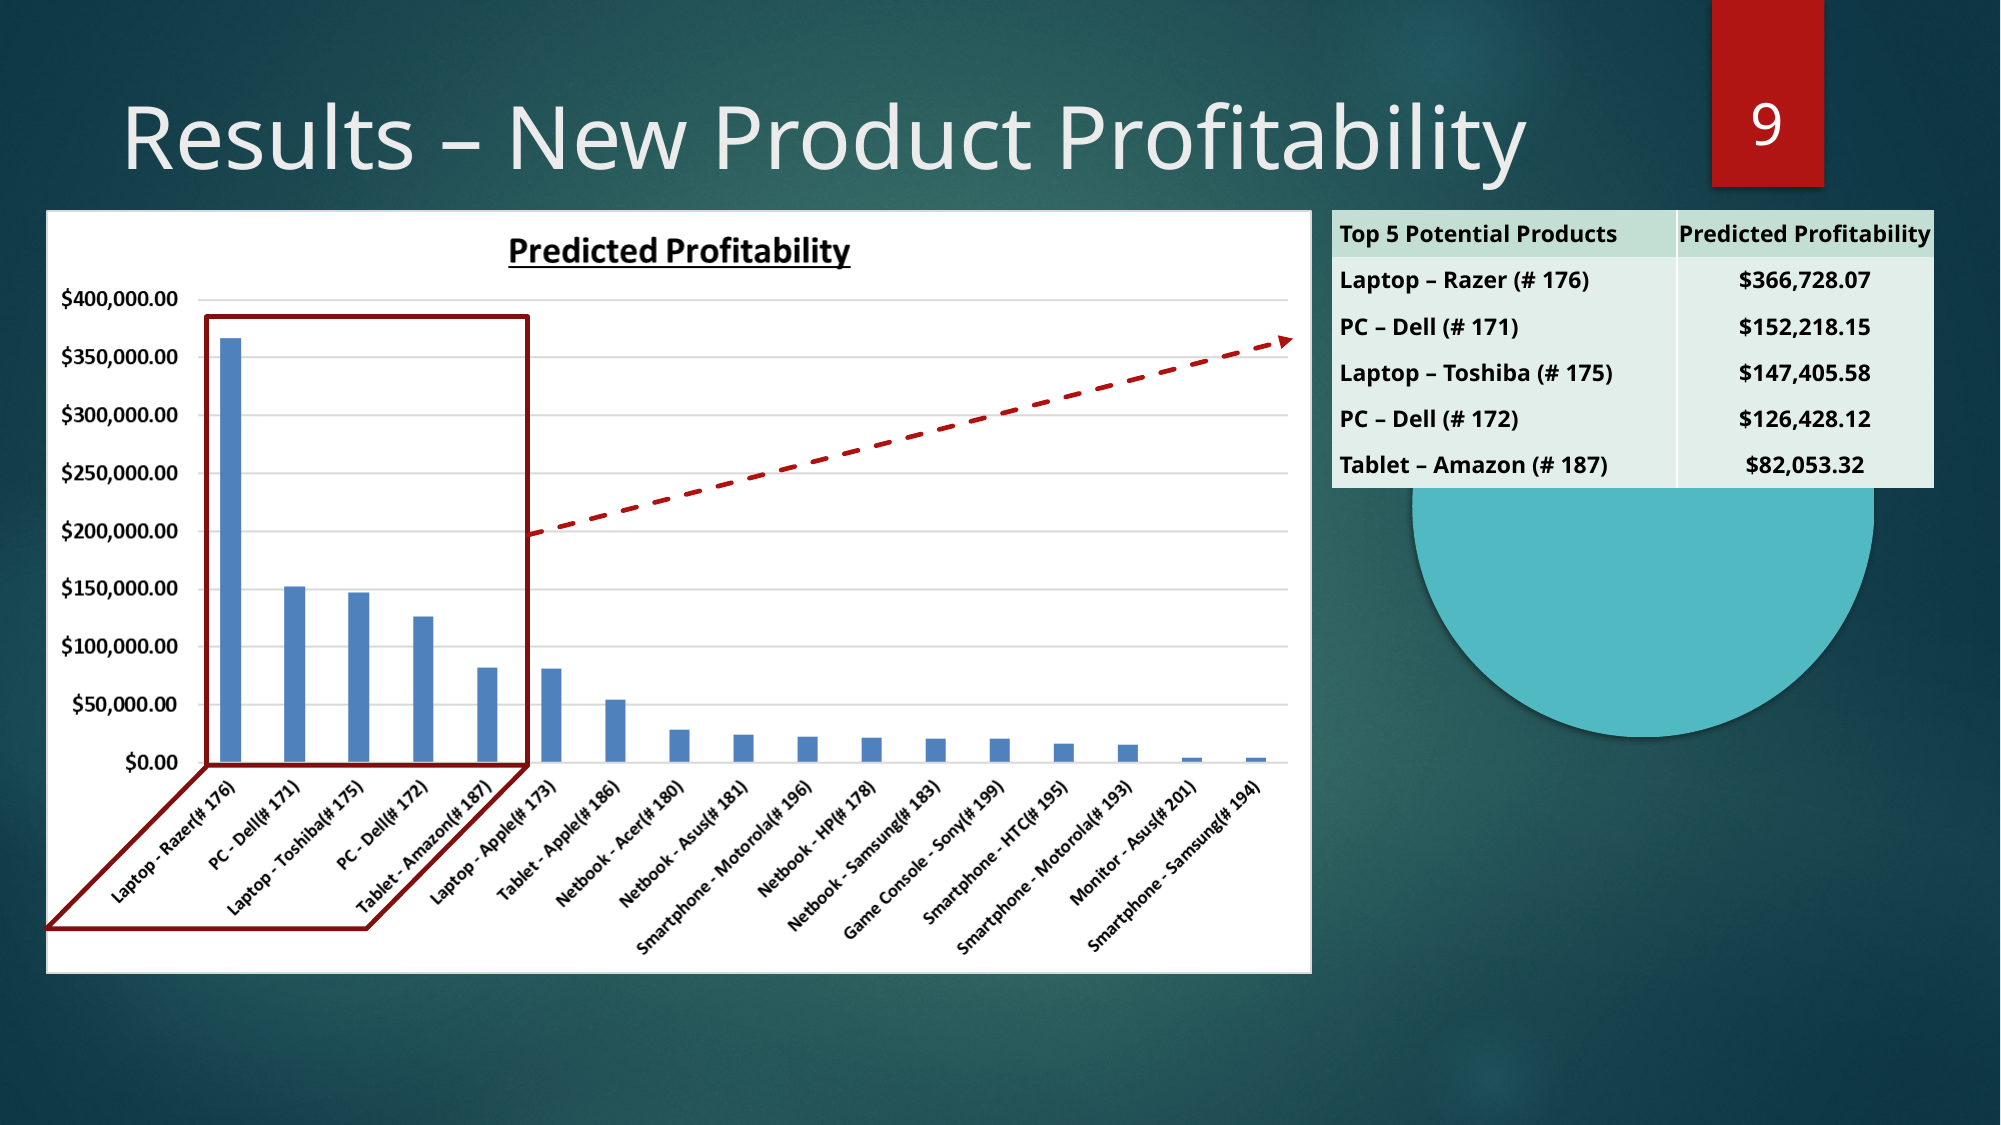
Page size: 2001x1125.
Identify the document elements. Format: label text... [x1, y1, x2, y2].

table_cell Tablet – Amazon (# 187) [1332, 442, 1676, 488]
text_box Results – New Product Profitability [106, 74, 1649, 304]
table_header Top 5 Potential Products [1332, 210, 1676, 257]
text_box [1331, 503, 1934, 1118]
table_cell $147,405.58 [1678, 349, 1934, 395]
table_cell PC – Dell (# 172) [1332, 395, 1676, 442]
table_cell $366,728.07 [1678, 257, 1934, 303]
table_cell $82,053.32 [1678, 442, 1934, 488]
table_cell PC – Dell (# 171) [1332, 303, 1676, 349]
text_box <number> [1698, 48, 1836, 175]
picture [0, 0, 2001, 1125]
table_header Predicted Profitability [1678, 210, 1934, 257]
table_cell $126,428.12 [1678, 395, 1934, 442]
table_cell Laptop – Toshiba (# 175) [1332, 349, 1676, 395]
table_cell $152,218.15 [1678, 303, 1934, 349]
table_cell Laptop – Razer (# 176) [1332, 257, 1676, 303]
